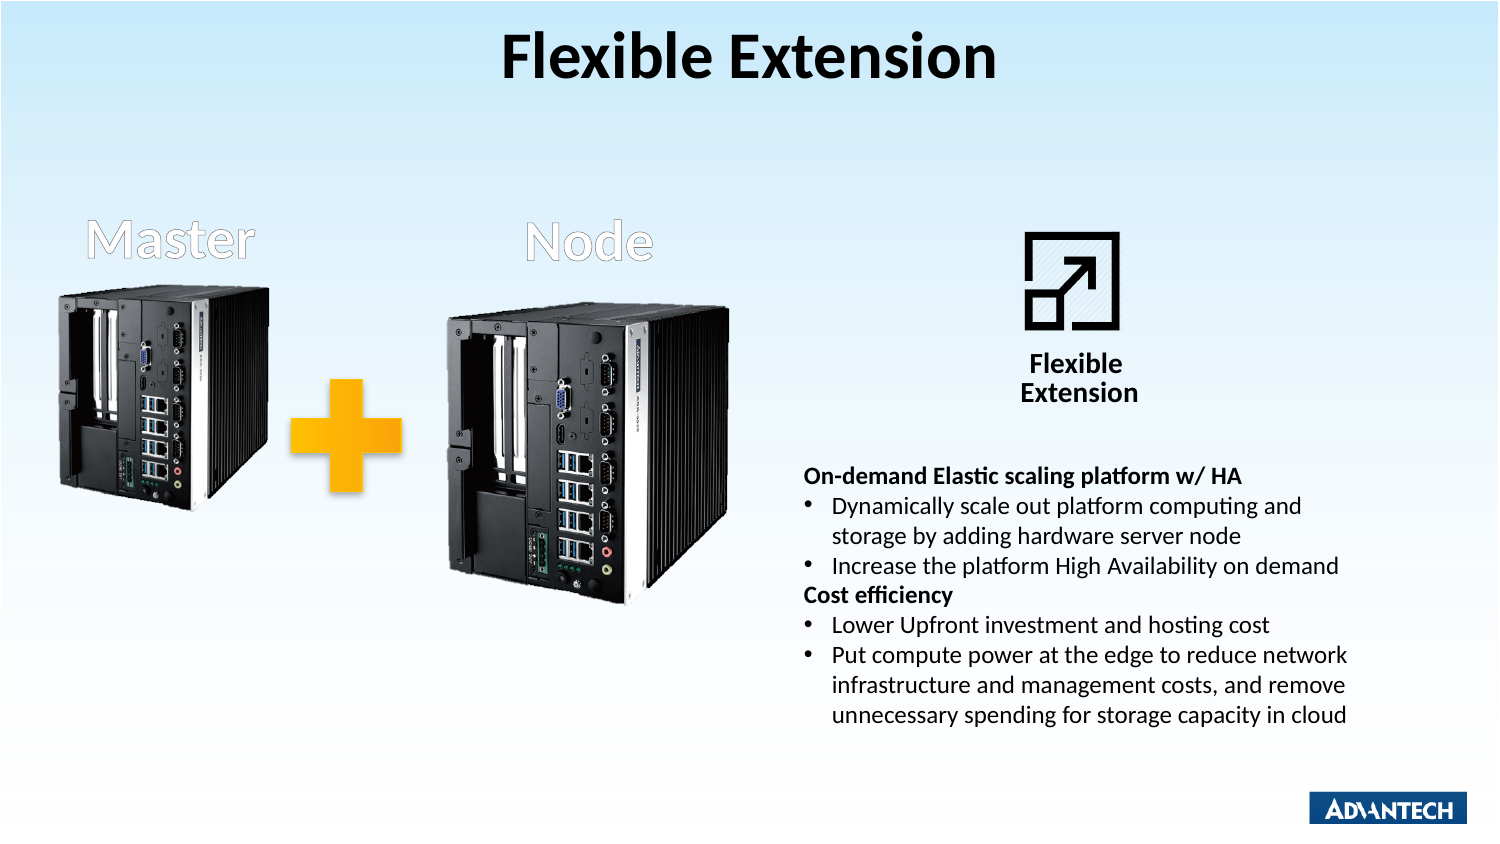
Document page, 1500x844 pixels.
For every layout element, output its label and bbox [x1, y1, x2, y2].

picture [0, 0, 1500, 844]
text_box [889, 231, 1270, 418]
